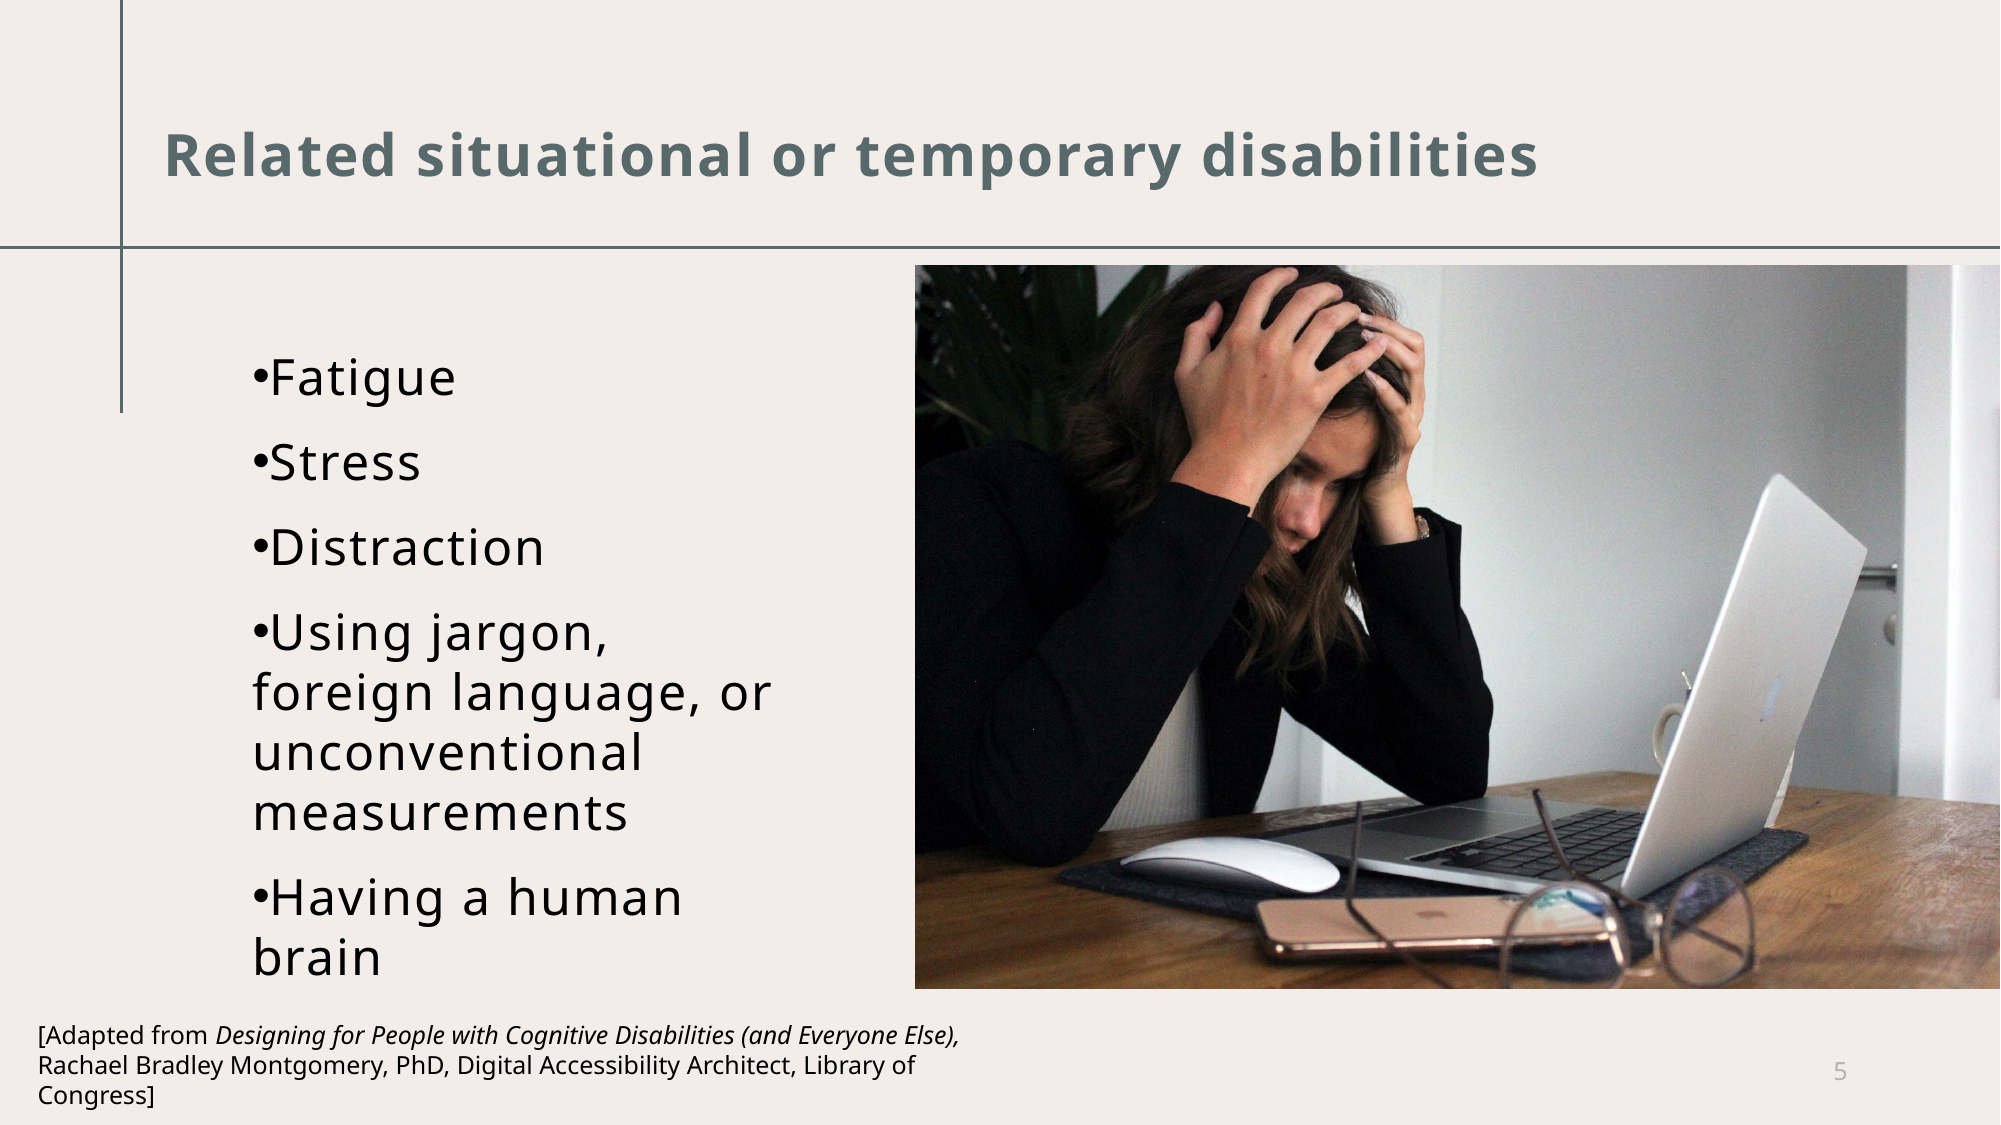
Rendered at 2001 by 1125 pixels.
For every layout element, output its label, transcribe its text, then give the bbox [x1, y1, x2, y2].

slide_number 5 [1412, 1042, 1863, 1103]
list Fatigue Stress Distraction Using jargon, foreign language, or unconventional measurements Having a human brain [237, 337, 808, 846]
text_box [Adapted from Designing for People with Cognitive Disabilities (and Everyone Else), Rachael Bradley Montgomery, PhD, Digital Accessibility Architect, Library of Congress] [22, 1011, 1015, 1117]
picture [915, 265, 2000, 989]
title Related situational or temporary disabilities [148, 119, 1675, 197]
